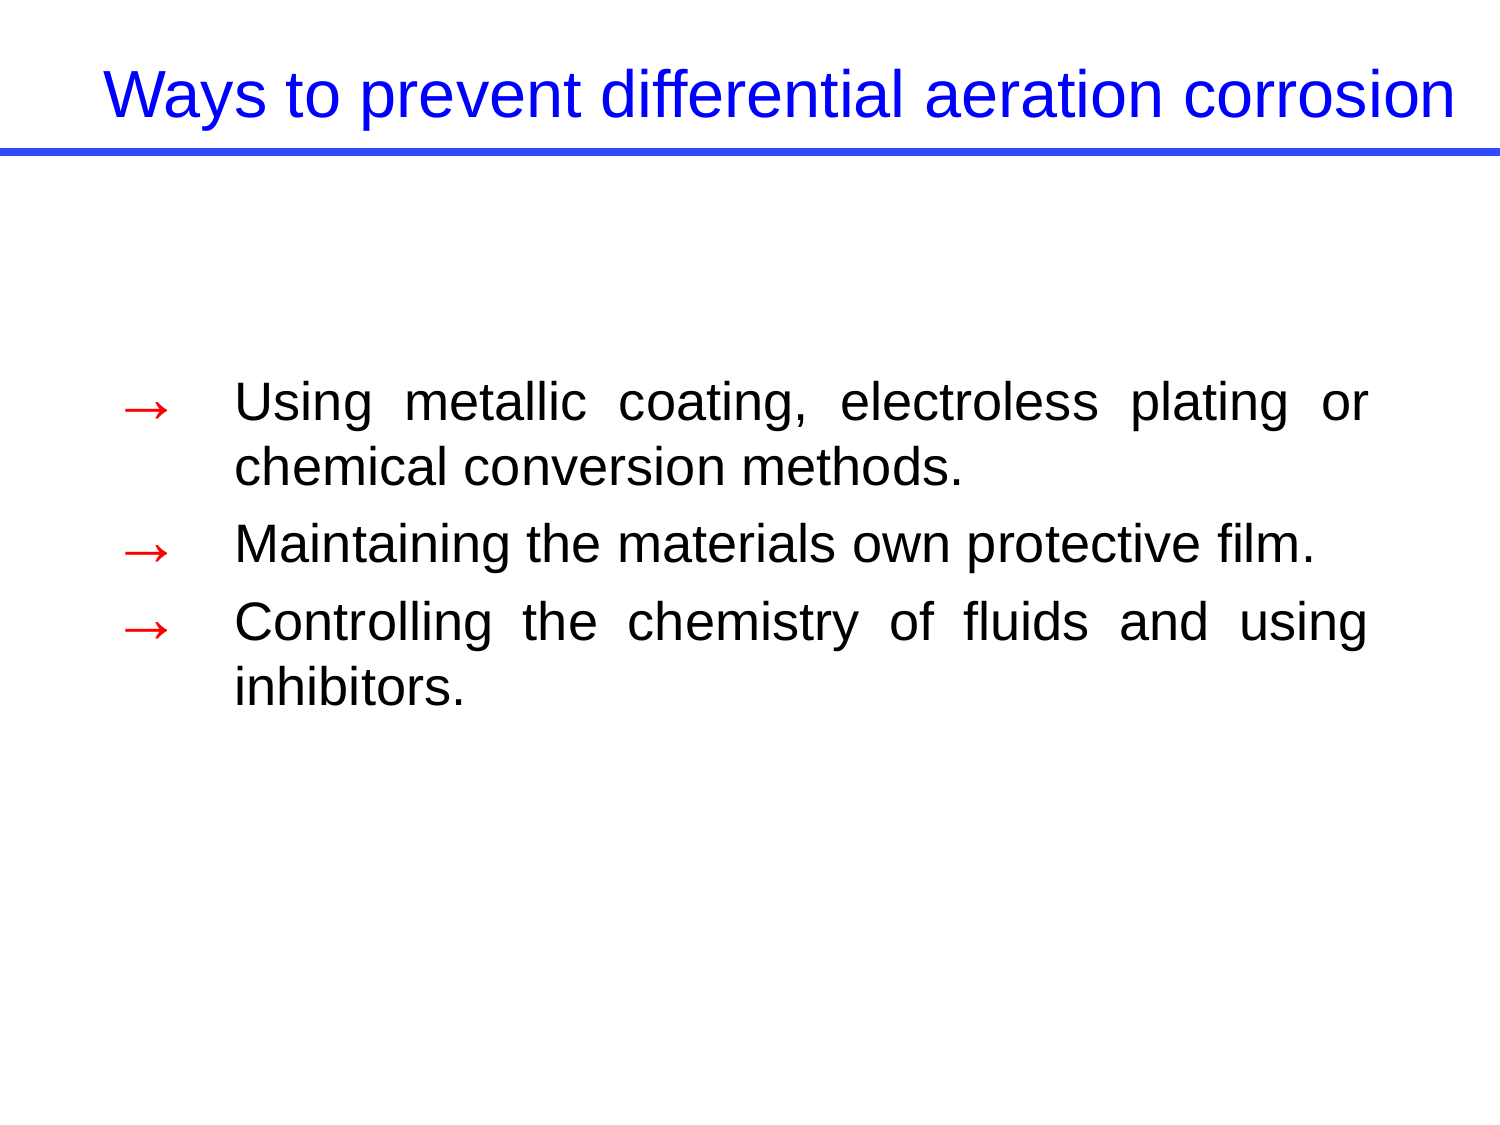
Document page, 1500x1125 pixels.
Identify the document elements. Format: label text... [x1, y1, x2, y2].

text_box Ways to prevent differential aeration corrosion [69, 43, 1496, 139]
text_box Using metallic coating, electroless plating or chemical conversion methods. Maintaining the materials own protective film. Controlling the chemistry of fluids and using inhibitors. [97, 358, 1386, 724]
